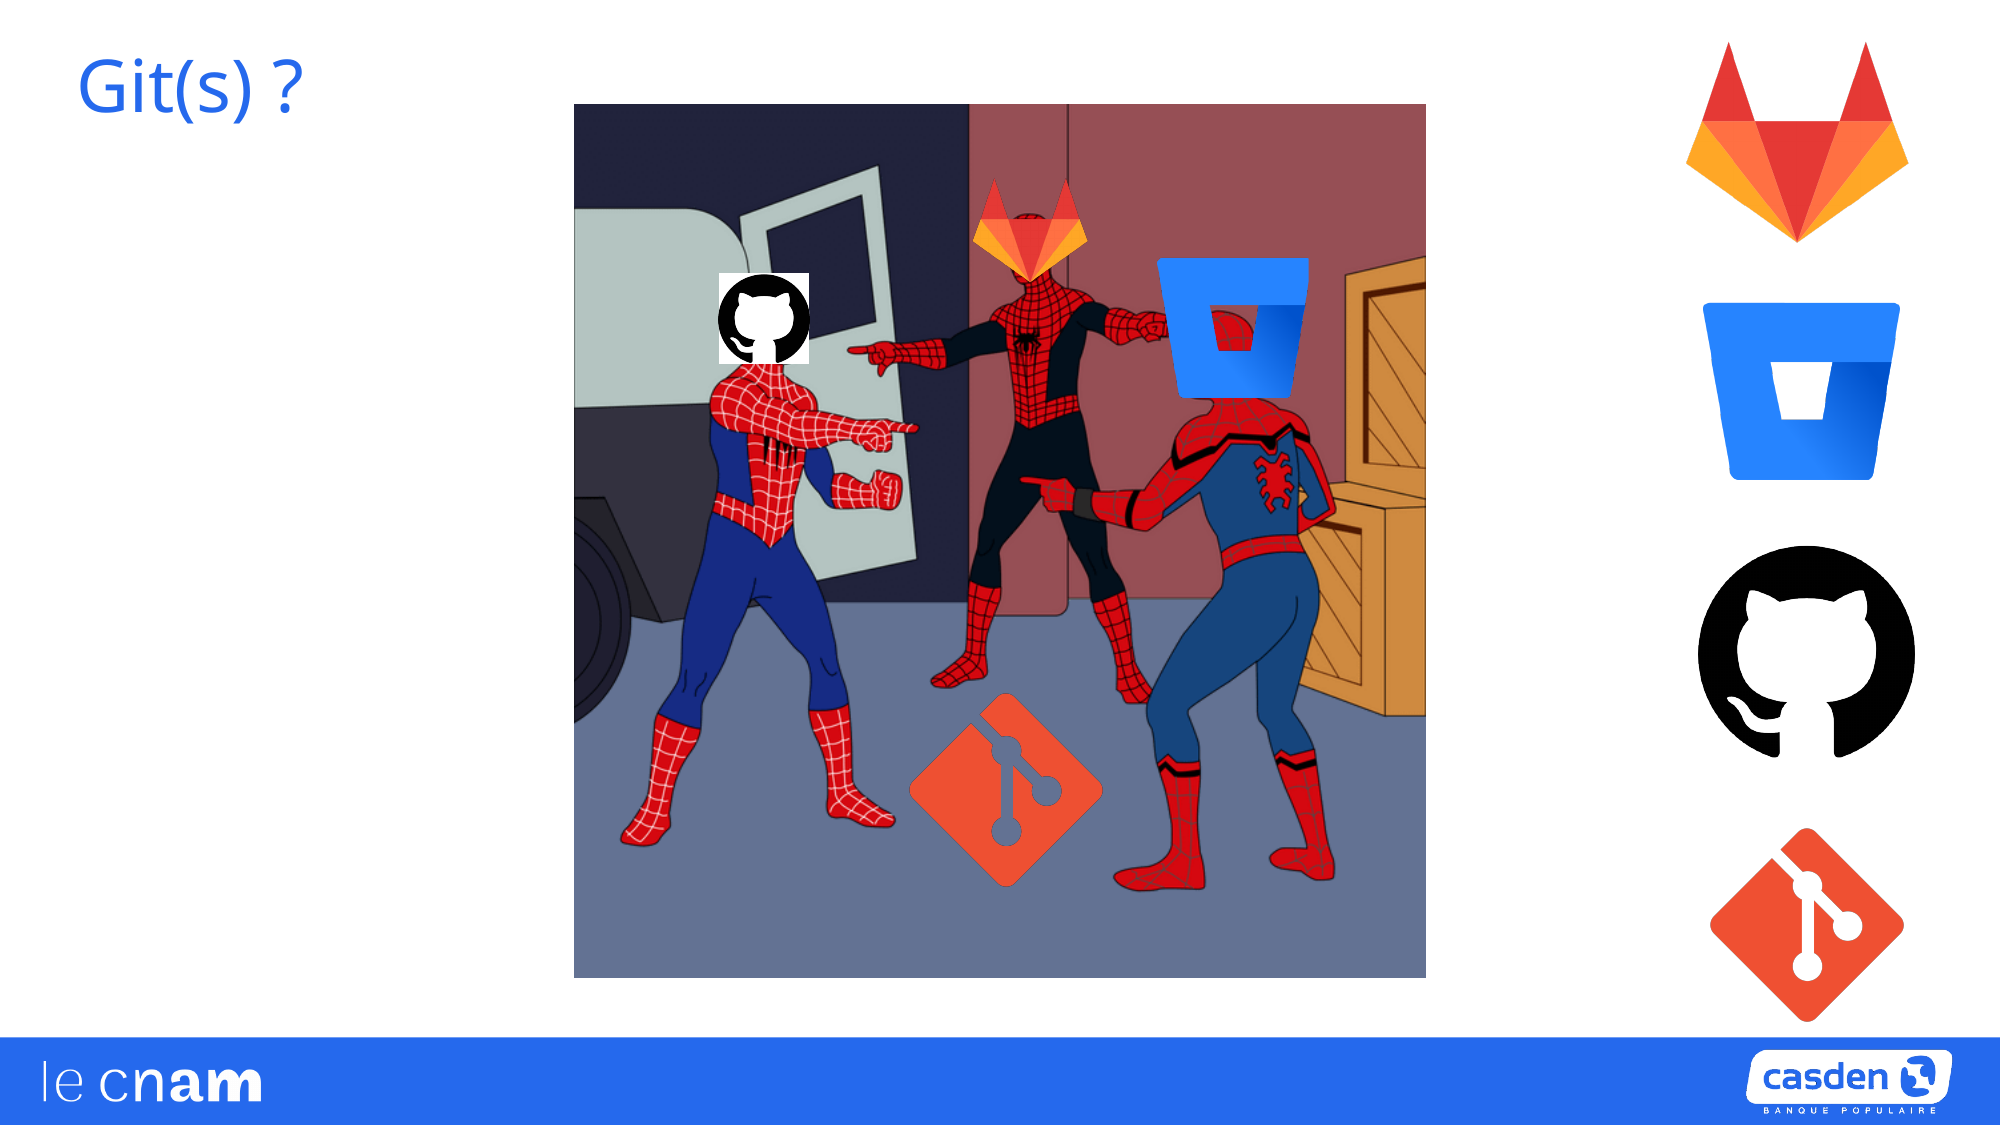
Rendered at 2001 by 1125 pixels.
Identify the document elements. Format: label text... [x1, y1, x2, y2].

picture [1669, 15, 1924, 270]
text_box [0, 1036, 2000, 1125]
picture [1704, 822, 1909, 1027]
picture [1742, 1042, 1958, 1120]
text_box Git(s) ? [61, 41, 1669, 136]
picture [42, 1058, 262, 1104]
picture [573, 103, 1427, 978]
picture [1676, 272, 1914, 486]
picture [1698, 543, 1916, 761]
